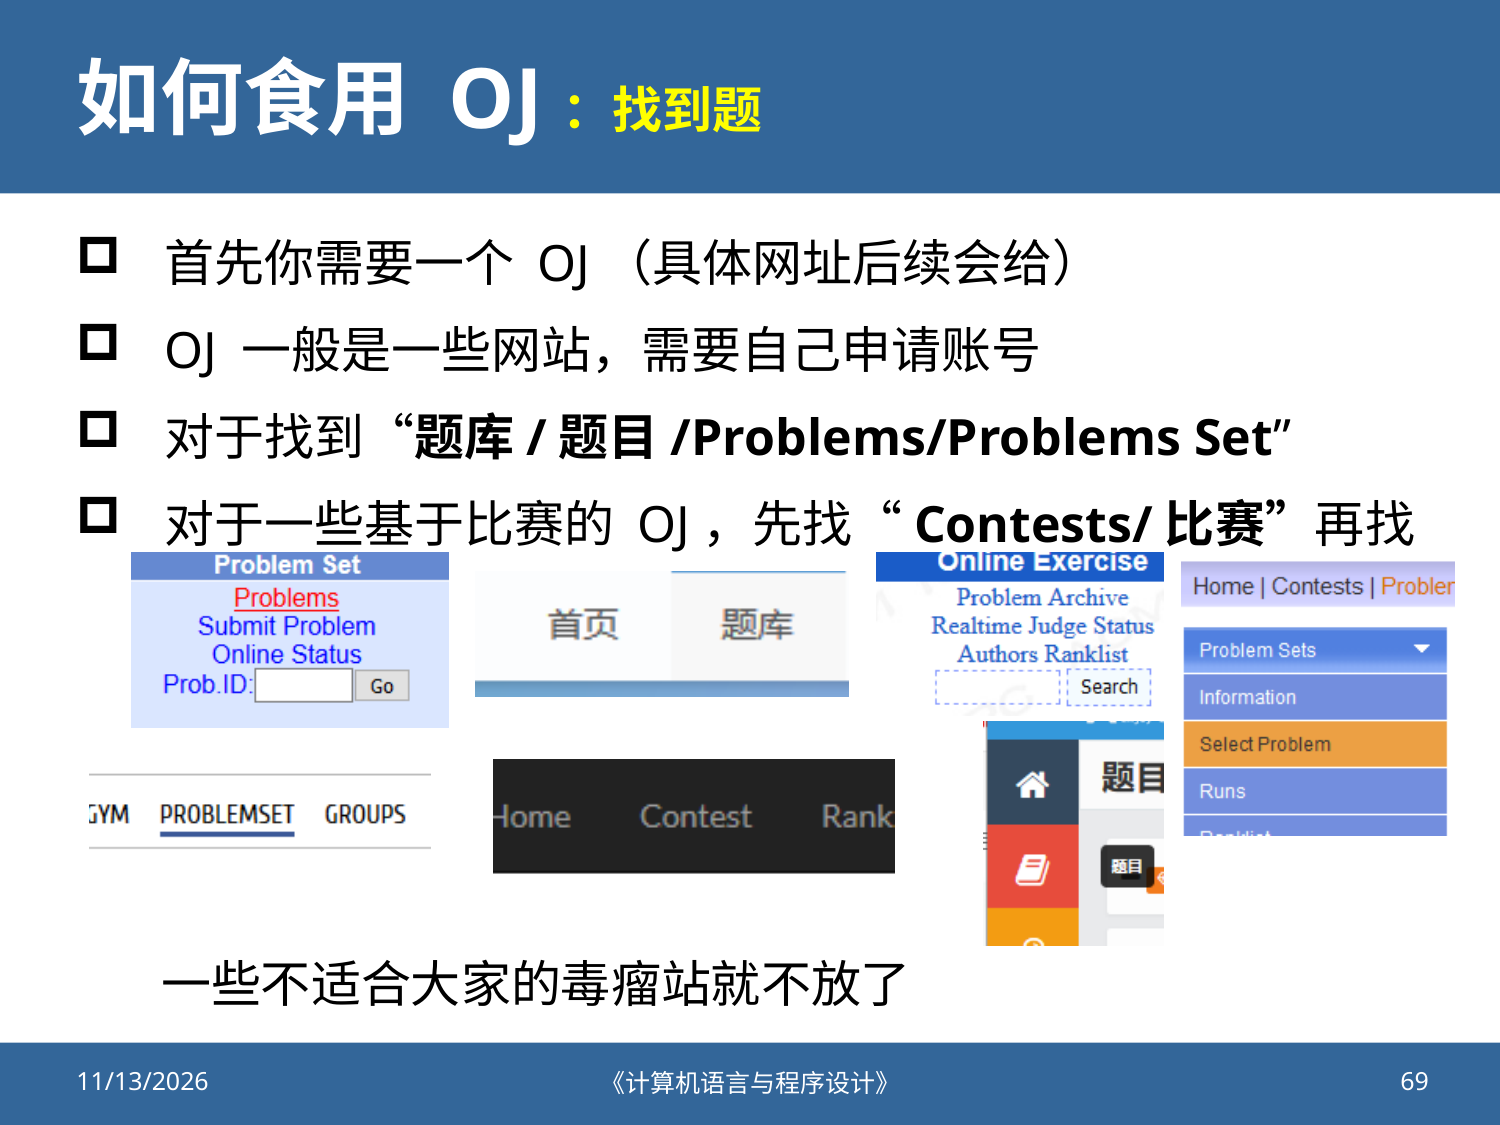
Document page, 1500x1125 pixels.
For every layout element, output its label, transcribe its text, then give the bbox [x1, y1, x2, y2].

slide_number 69 [1084, 1052, 1444, 1113]
text_box 一些不适合大家的毒瘤站就不放了 [146, 945, 928, 1020]
picture [493, 759, 895, 897]
picture [875, 552, 1164, 716]
list 首先你需要一个 OJ（具体网址后续会给） OJ 一般是一些网站，需要自己申请账号 对于找到“题库/题目/Problems/Problems Set” 对于一些基于比赛的 OJ，先找“Contests/比赛”再找题 [61, 218, 1473, 1011]
picture [89, 769, 431, 873]
picture [475, 571, 849, 697]
title 如何食用 OJ：找到题 [61, 27, 1441, 177]
picture [1181, 557, 1455, 836]
picture [131, 552, 449, 728]
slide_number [61, 1052, 422, 1113]
footer 《计算机语言与程序设计》 [480, 1052, 1021, 1113]
picture [983, 721, 1164, 946]
